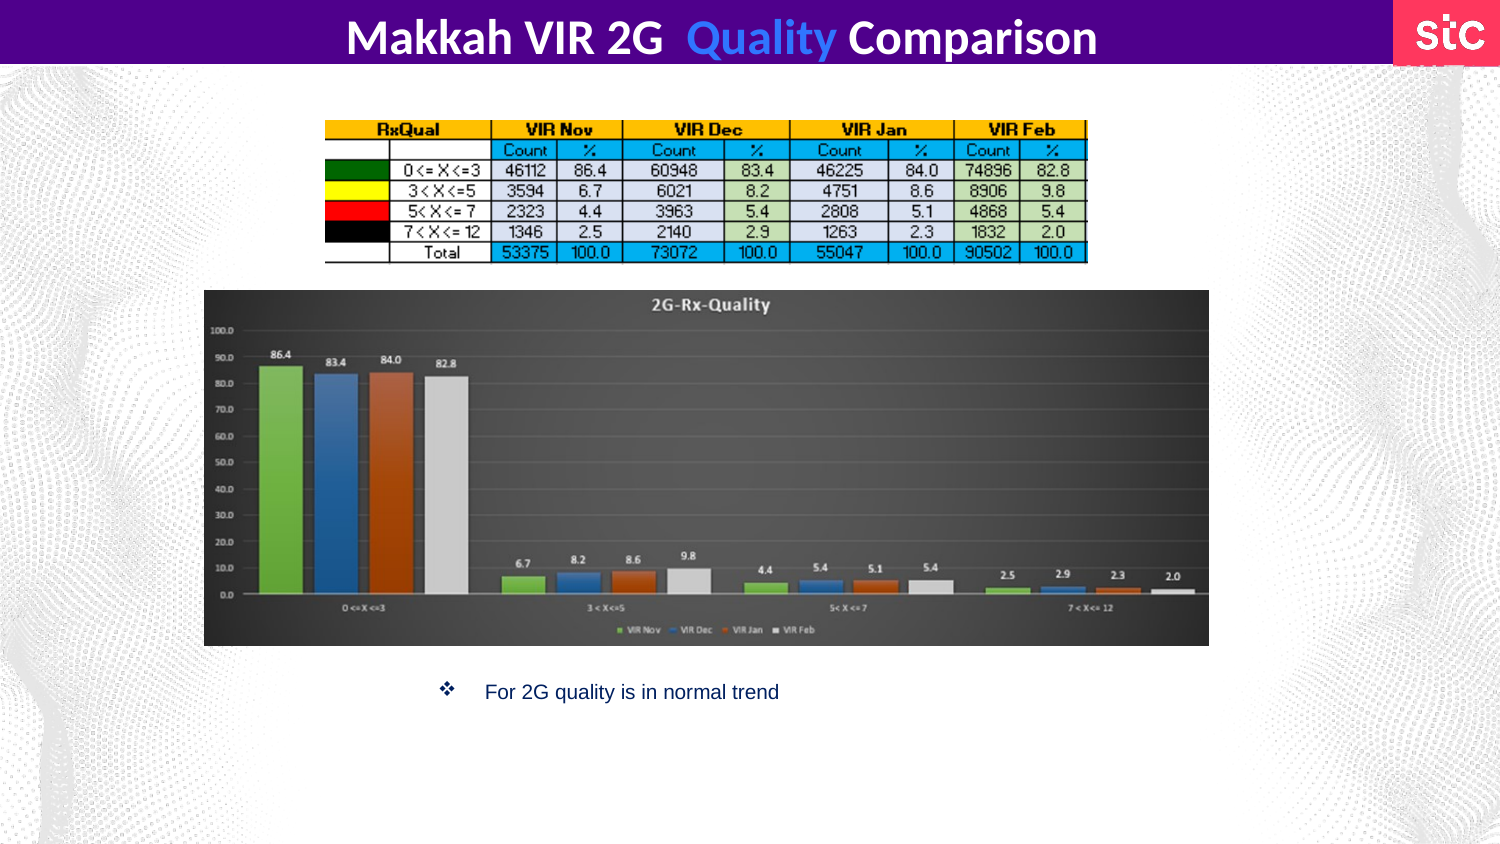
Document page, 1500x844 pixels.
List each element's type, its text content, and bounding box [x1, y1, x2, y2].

picture [1436, 14, 1485, 50]
text_box Makkah VIR 2G Quality Comparison [19, 5, 1436, 69]
picture [0, 66, 1500, 844]
text_box For 2G quality is in normal trend [423, 671, 1174, 712]
